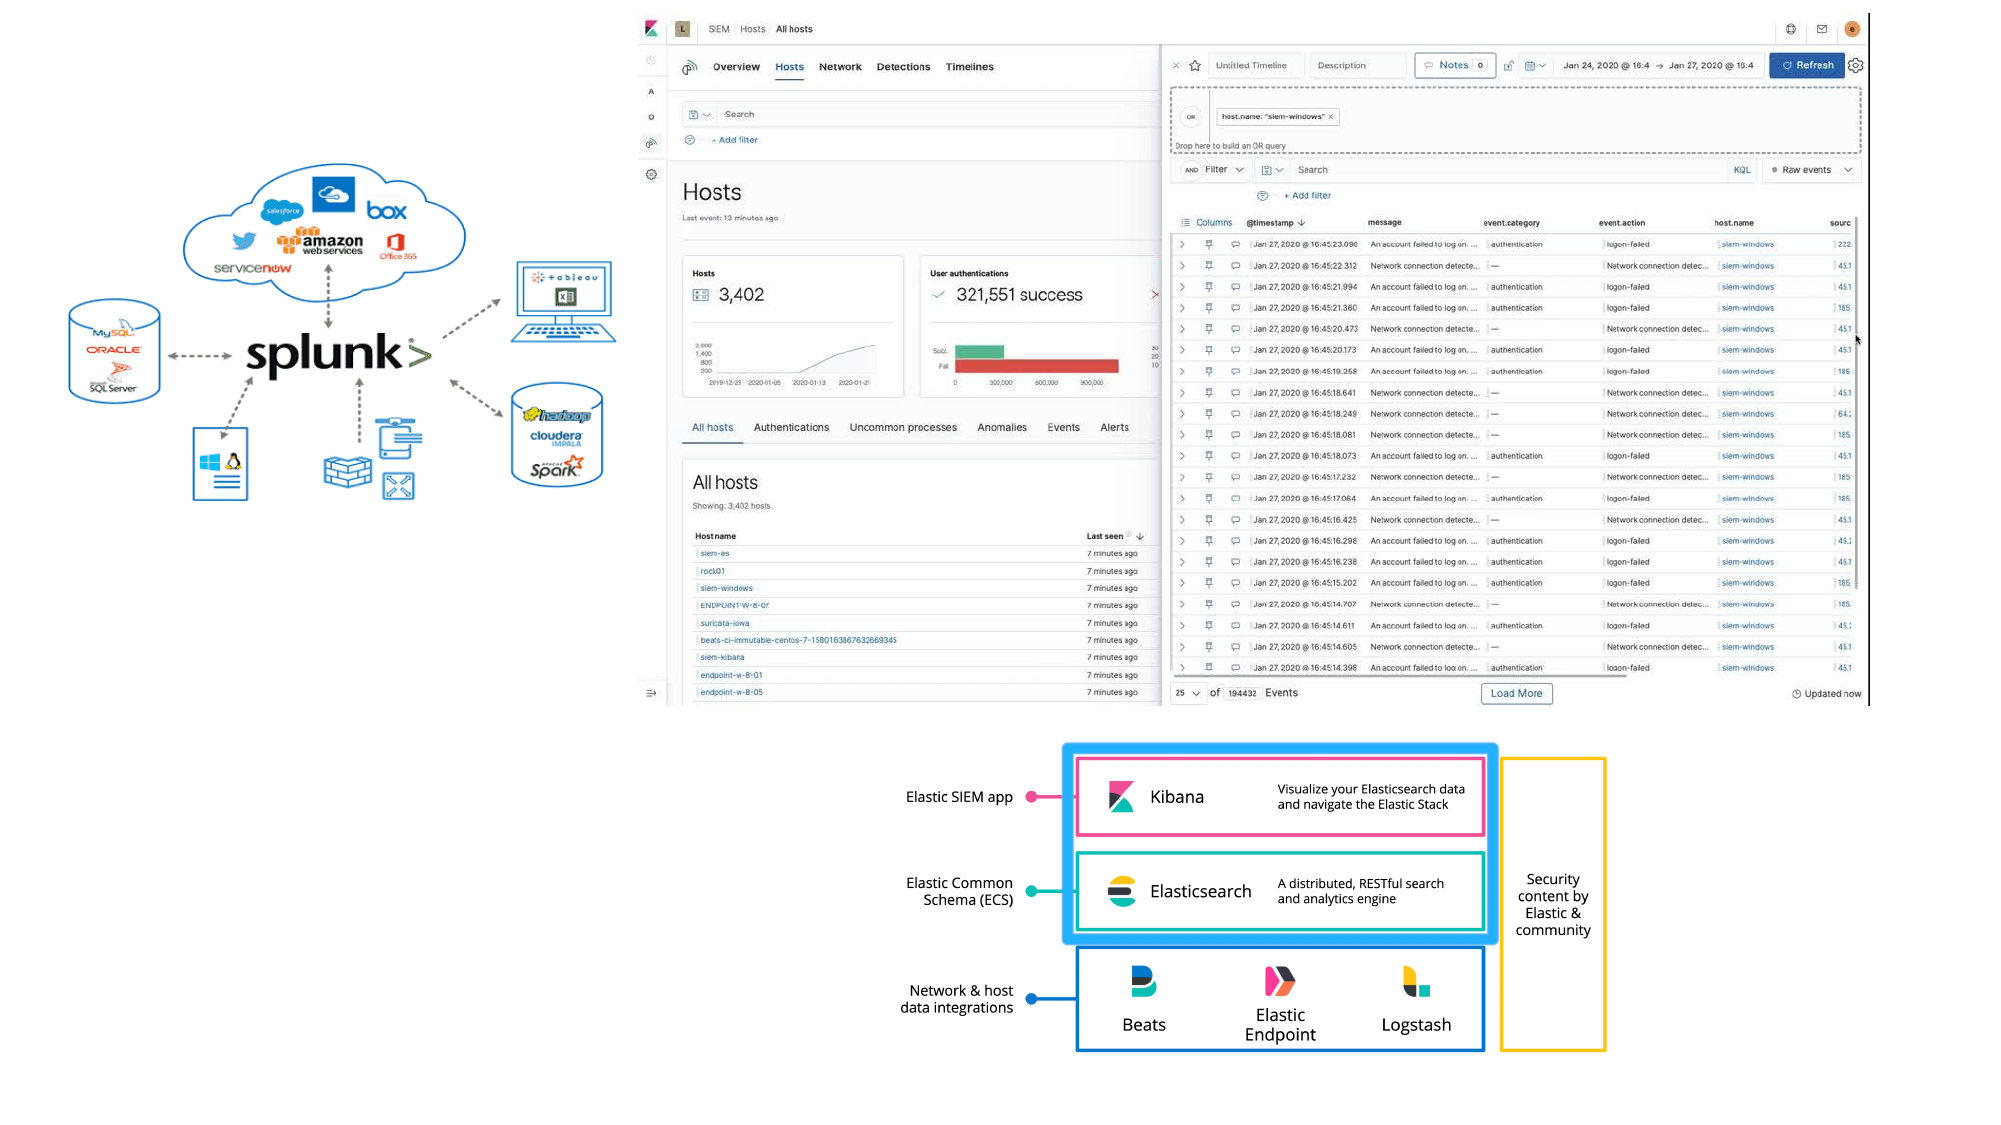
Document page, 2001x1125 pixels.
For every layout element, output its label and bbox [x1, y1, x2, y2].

picture [68, 163, 617, 501]
picture [897, 742, 1613, 1058]
picture [638, 13, 1870, 706]
